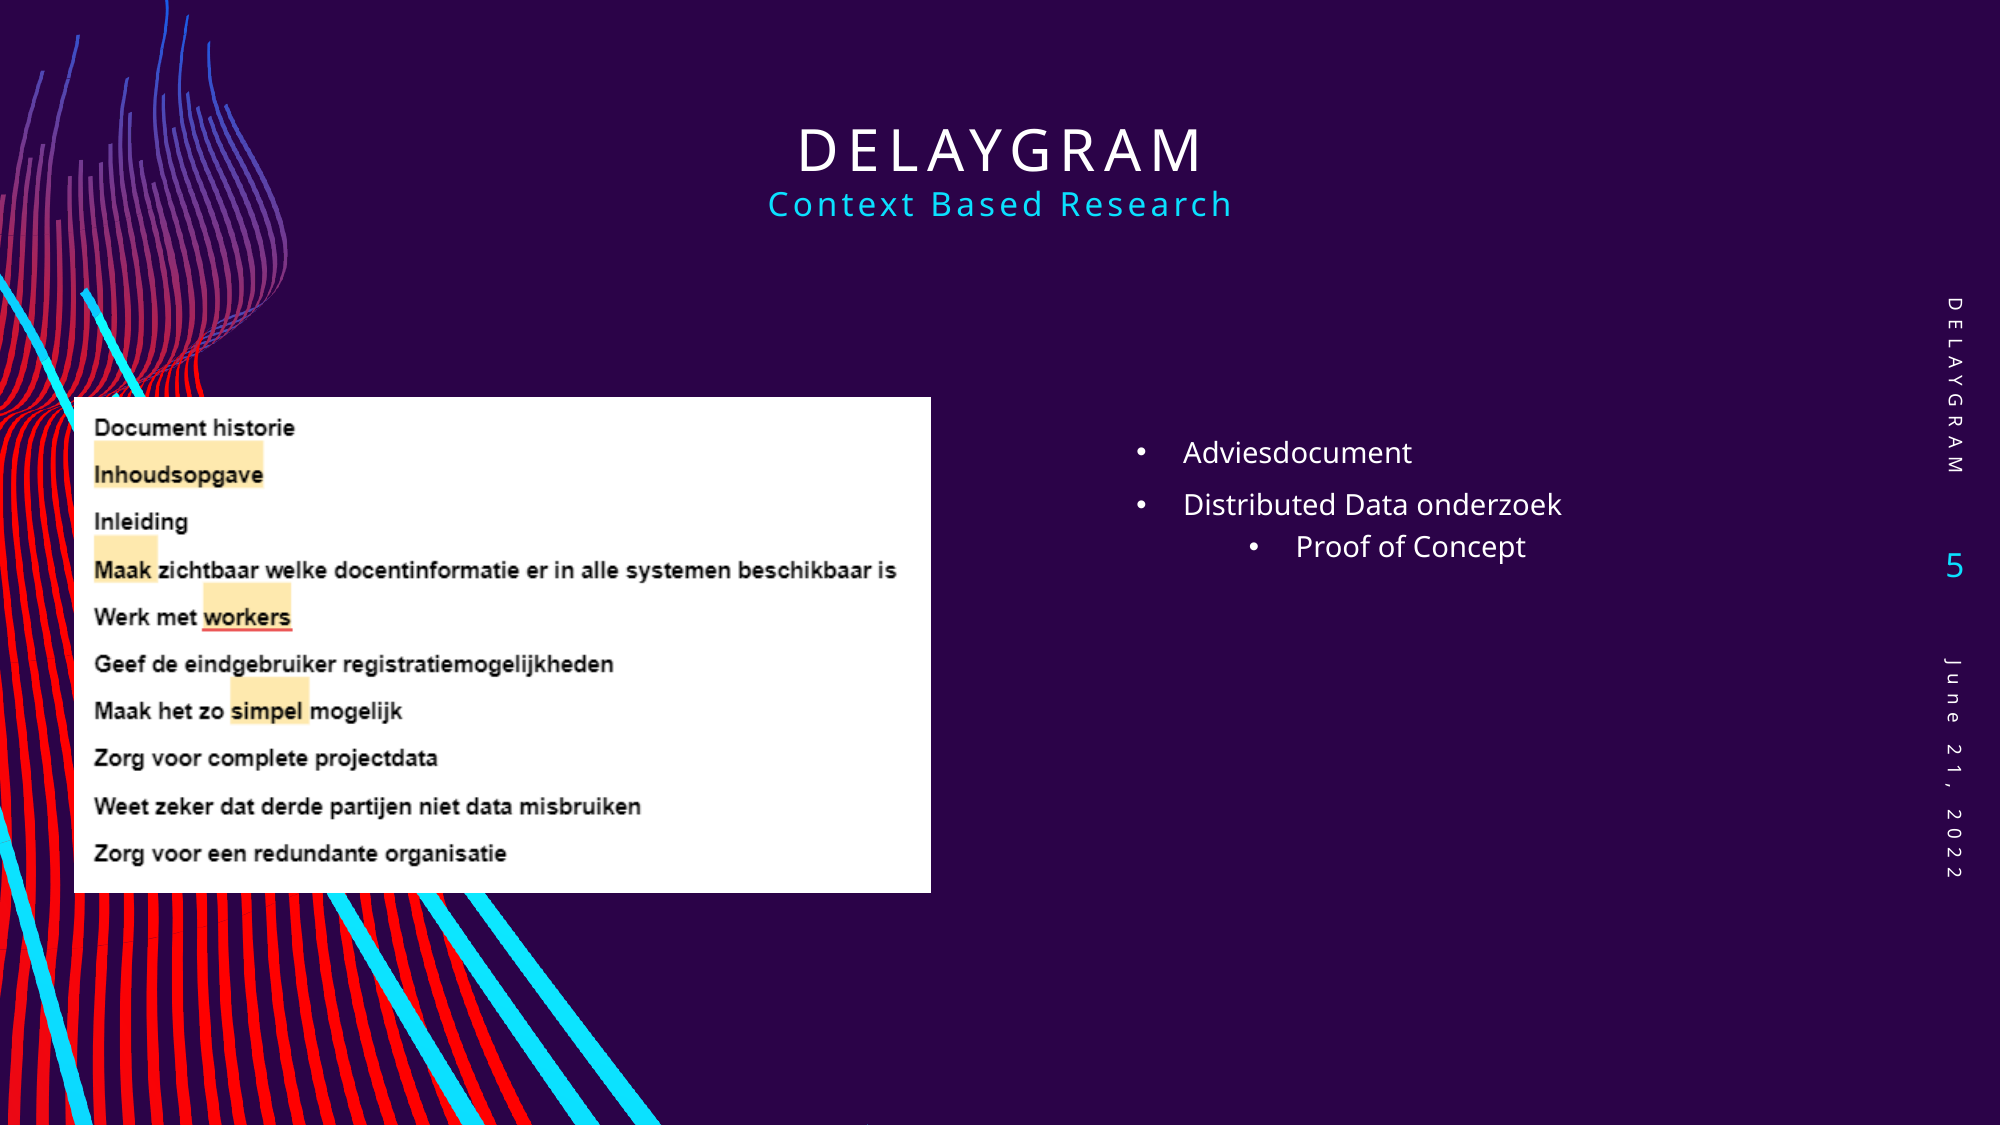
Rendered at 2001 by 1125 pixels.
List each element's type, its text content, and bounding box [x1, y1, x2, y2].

list Context Based Research [502, 180, 1498, 241]
footer DELAYGRAM [1926, 33, 1987, 489]
slide_number 5 [1889, 519, 1980, 615]
picture [0, 0, 2000, 1125]
list Adviesdocument Distributed Data onderzoek Proof of Concept [1121, 409, 1736, 864]
text_box Delaygram [596, 113, 1404, 224]
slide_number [1925, 645, 1986, 1080]
